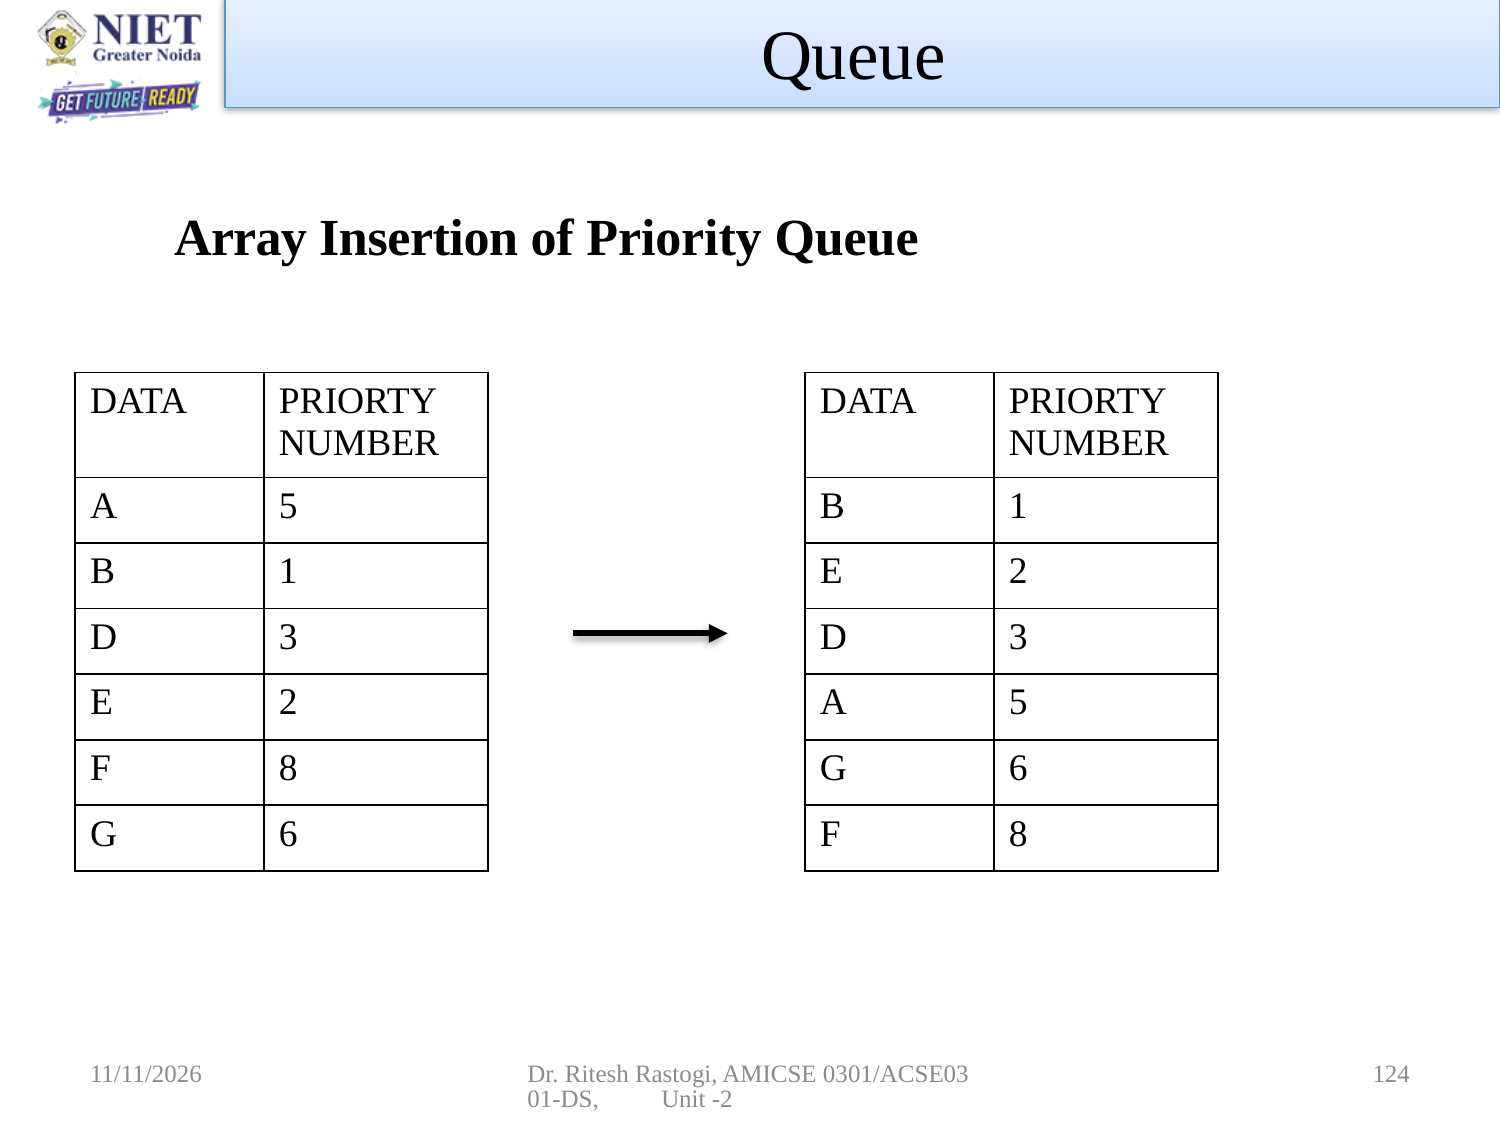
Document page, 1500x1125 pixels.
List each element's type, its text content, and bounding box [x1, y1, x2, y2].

table_cell 6 [265, 806, 487, 870]
table_cell D [806, 609, 993, 673]
table_cell 3 [995, 609, 1217, 673]
text_box Queue [238, 0, 1500, 108]
table_cell 1 [265, 544, 487, 608]
table_cell B [76, 544, 263, 608]
table_cell F [806, 806, 993, 870]
table_cell 8 [995, 806, 1217, 870]
table_cell B [806, 478, 993, 542]
text_box Array Insertion of Priority Queue [159, 196, 1341, 274]
table_cell E [76, 675, 263, 739]
table_cell F [76, 741, 263, 804]
table_header PRIORTY NUMBER [265, 373, 487, 477]
table_header DATA [76, 373, 263, 477]
table_cell G [806, 741, 993, 804]
table_cell A [76, 478, 263, 542]
table_header PRIORTY NUMBER [995, 373, 1217, 477]
table_cell 2 [265, 675, 487, 739]
table_header DATA [806, 373, 993, 477]
picture [0, 0, 238, 135]
slide_number 124 [1074, 1042, 1425, 1103]
table_cell 6 [995, 741, 1217, 804]
table_cell 5 [995, 675, 1217, 739]
table_cell D [76, 609, 263, 673]
table_cell 2 [995, 544, 1217, 608]
table_cell A [806, 675, 993, 739]
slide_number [75, 1042, 425, 1103]
table_cell 5 [265, 478, 487, 542]
table_cell 8 [265, 741, 487, 804]
table_cell 1 [995, 478, 1217, 542]
footer Dr. Ritesh Rastogi, AMICSE 0301/ACSE0301-DS, Unit -2 [512, 1042, 988, 1103]
table_cell 3 [265, 609, 487, 673]
table_cell E [806, 544, 993, 608]
table_cell G [76, 806, 263, 870]
